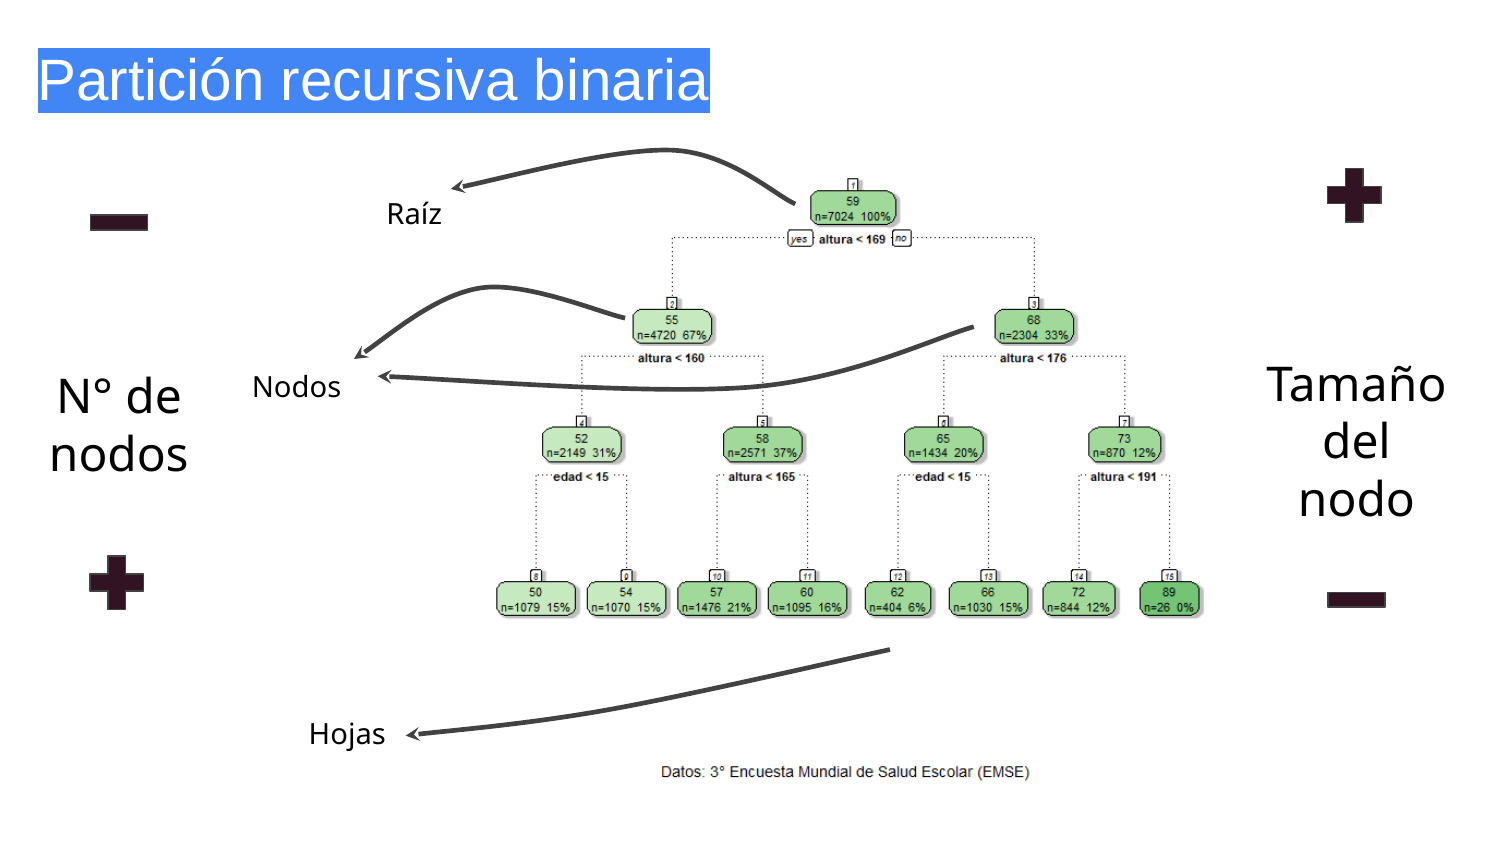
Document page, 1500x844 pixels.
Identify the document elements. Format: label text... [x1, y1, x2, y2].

text_box [353, 296, 451, 359]
text_box Tamaño del nodo [1246, 338, 1469, 541]
text_box N° de nodos [7, 350, 231, 496]
text_box [89, 555, 144, 610]
text_box Raíz [371, 180, 451, 246]
text_box [1327, 592, 1385, 608]
text_box [406, 727, 451, 741]
text_box [377, 370, 451, 383]
picture [456, 144, 1241, 801]
title Partición recursiva binaria [22, 15, 982, 128]
text_box [1327, 168, 1382, 222]
text_box Nodos [236, 353, 372, 418]
text_box Hojas [293, 700, 406, 766]
text_box [90, 215, 148, 230]
